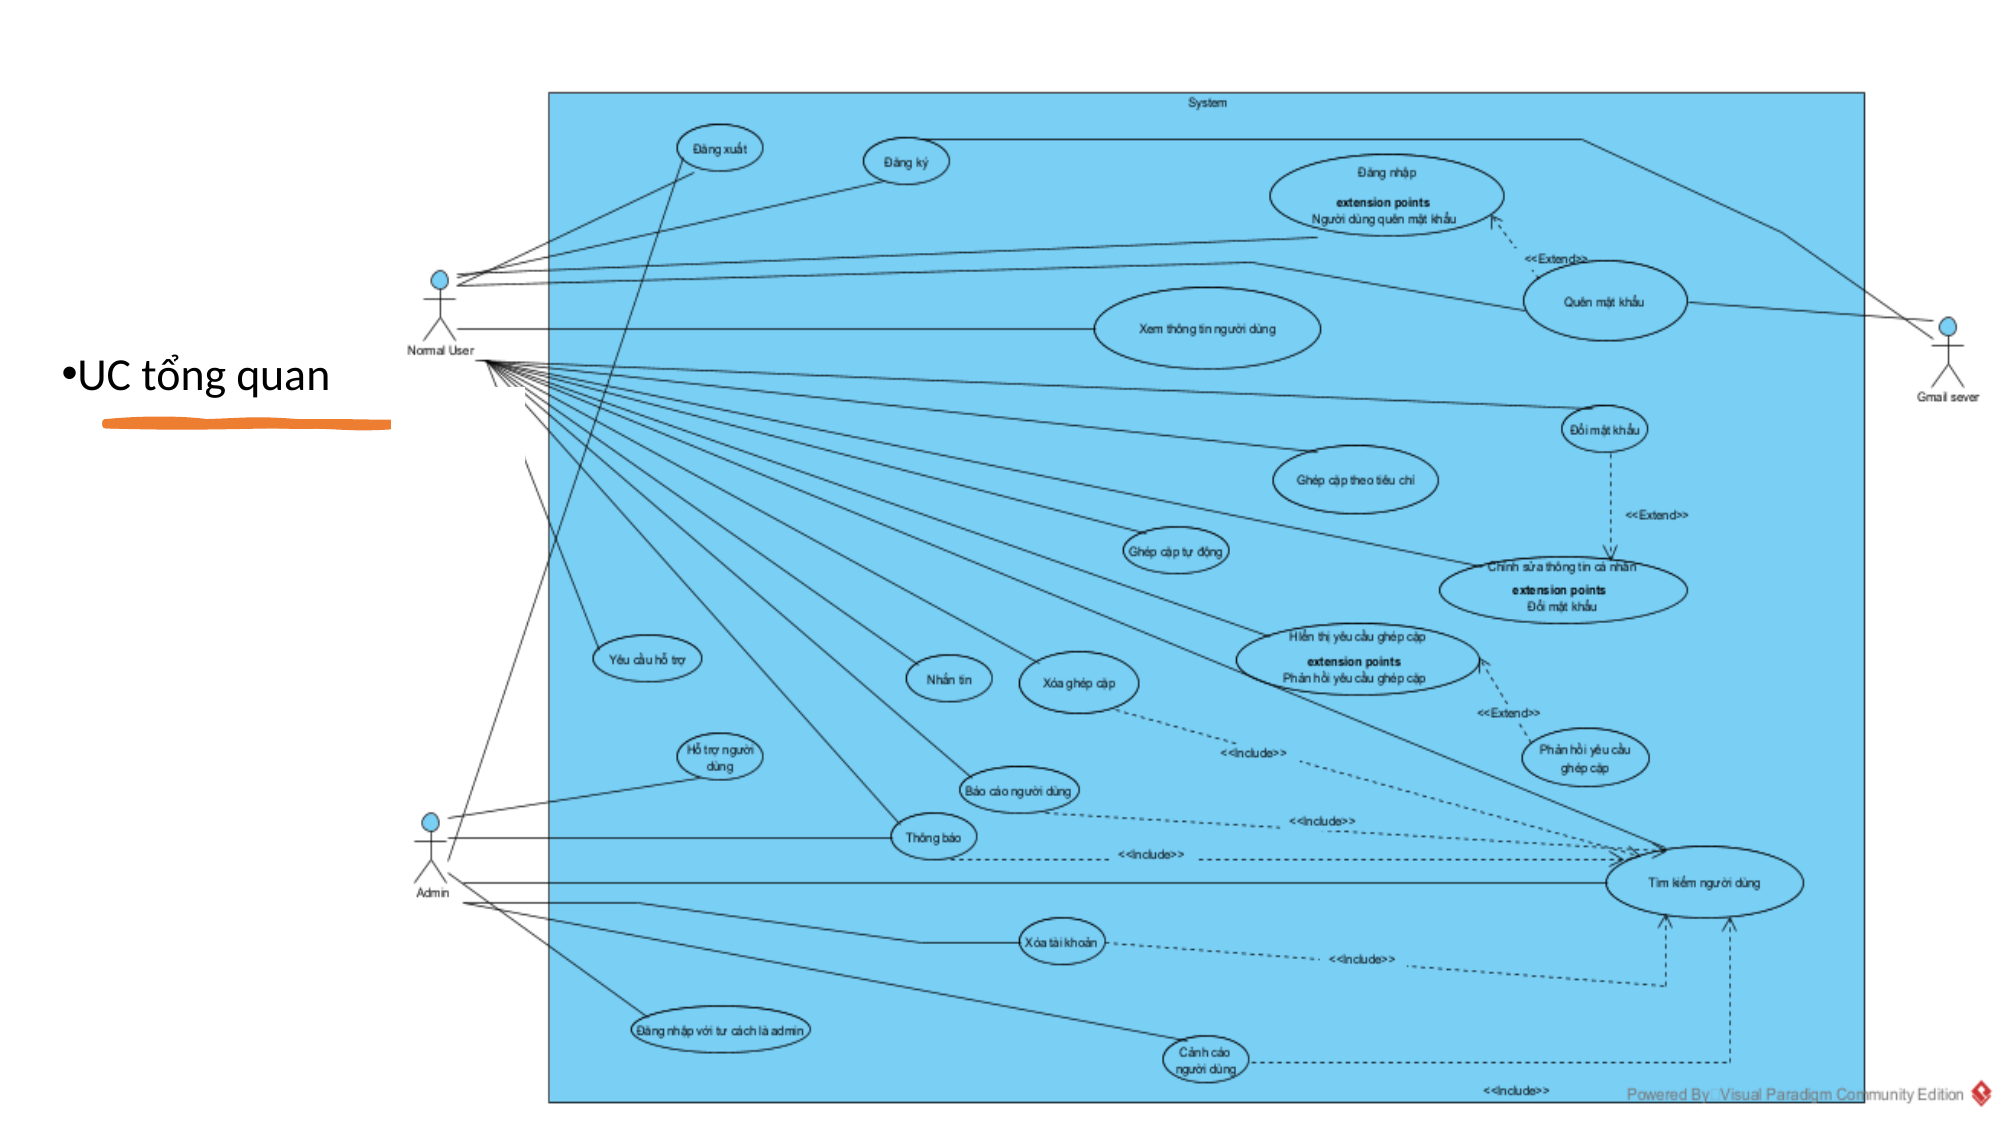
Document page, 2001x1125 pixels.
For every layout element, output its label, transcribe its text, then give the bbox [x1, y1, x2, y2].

text_box [0, 0, 2000, 1125]
text_box UC tổng quan [46, 343, 386, 657]
picture [391, 79, 2000, 1123]
